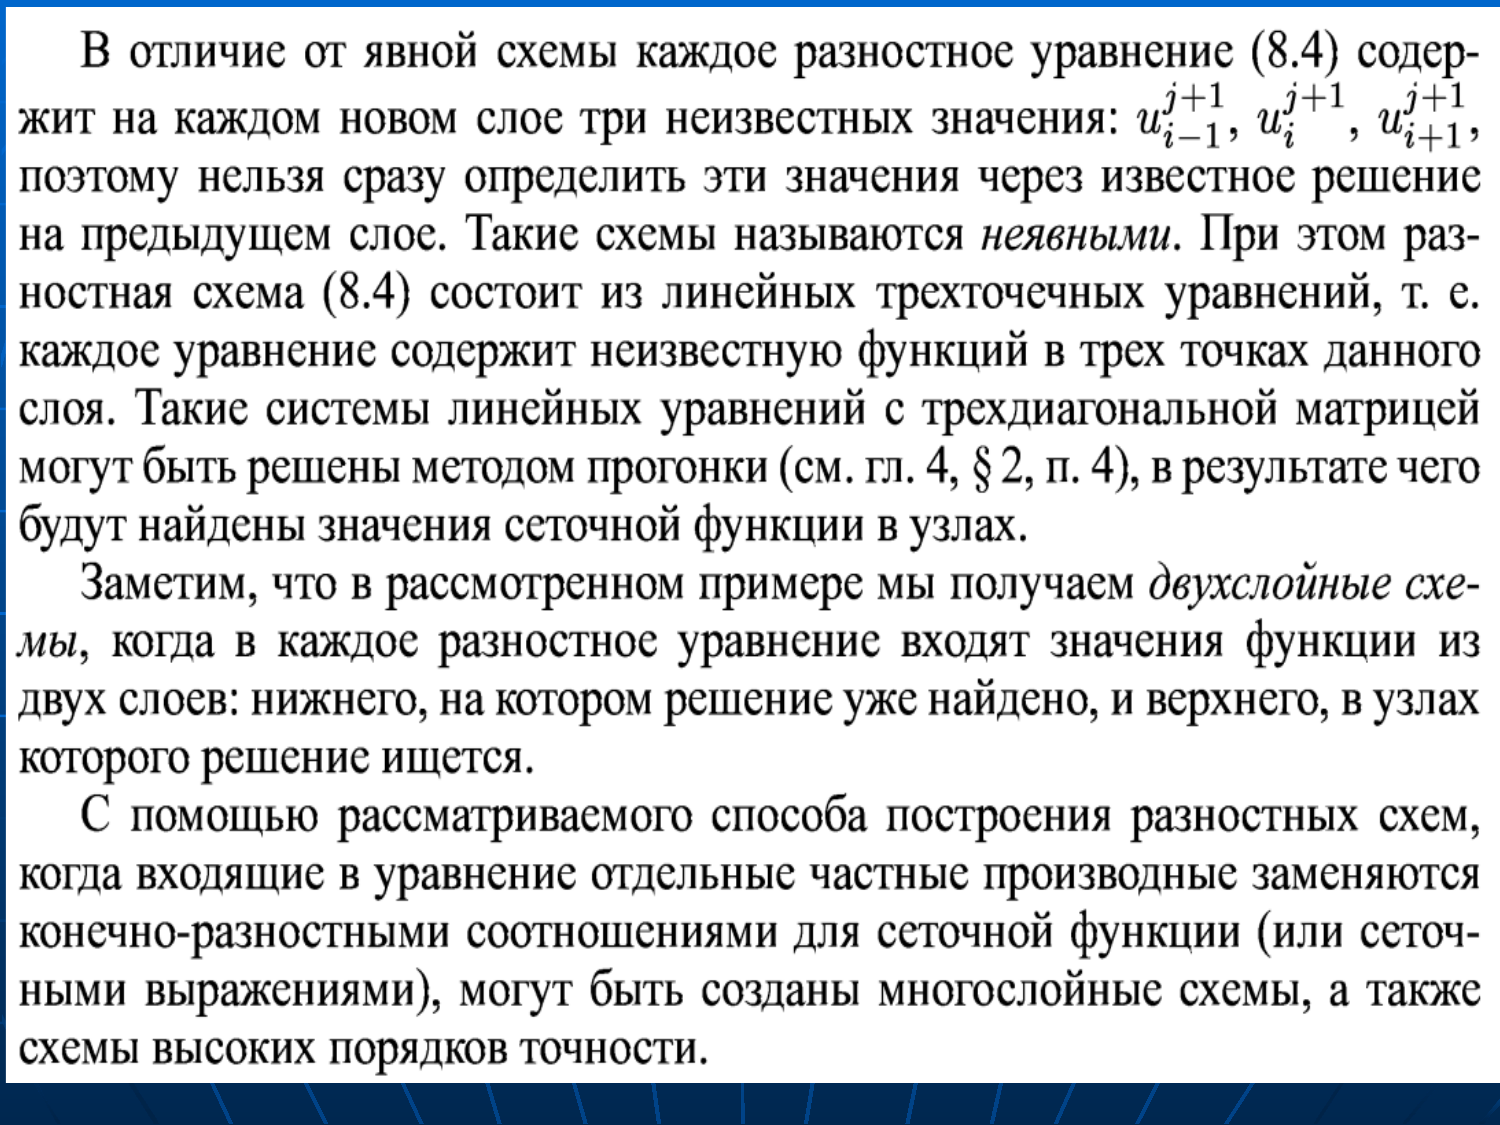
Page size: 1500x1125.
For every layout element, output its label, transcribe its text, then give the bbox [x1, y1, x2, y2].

slide_number 12 [1074, 1090, 1426, 1100]
picture [5, 6, 1500, 1083]
